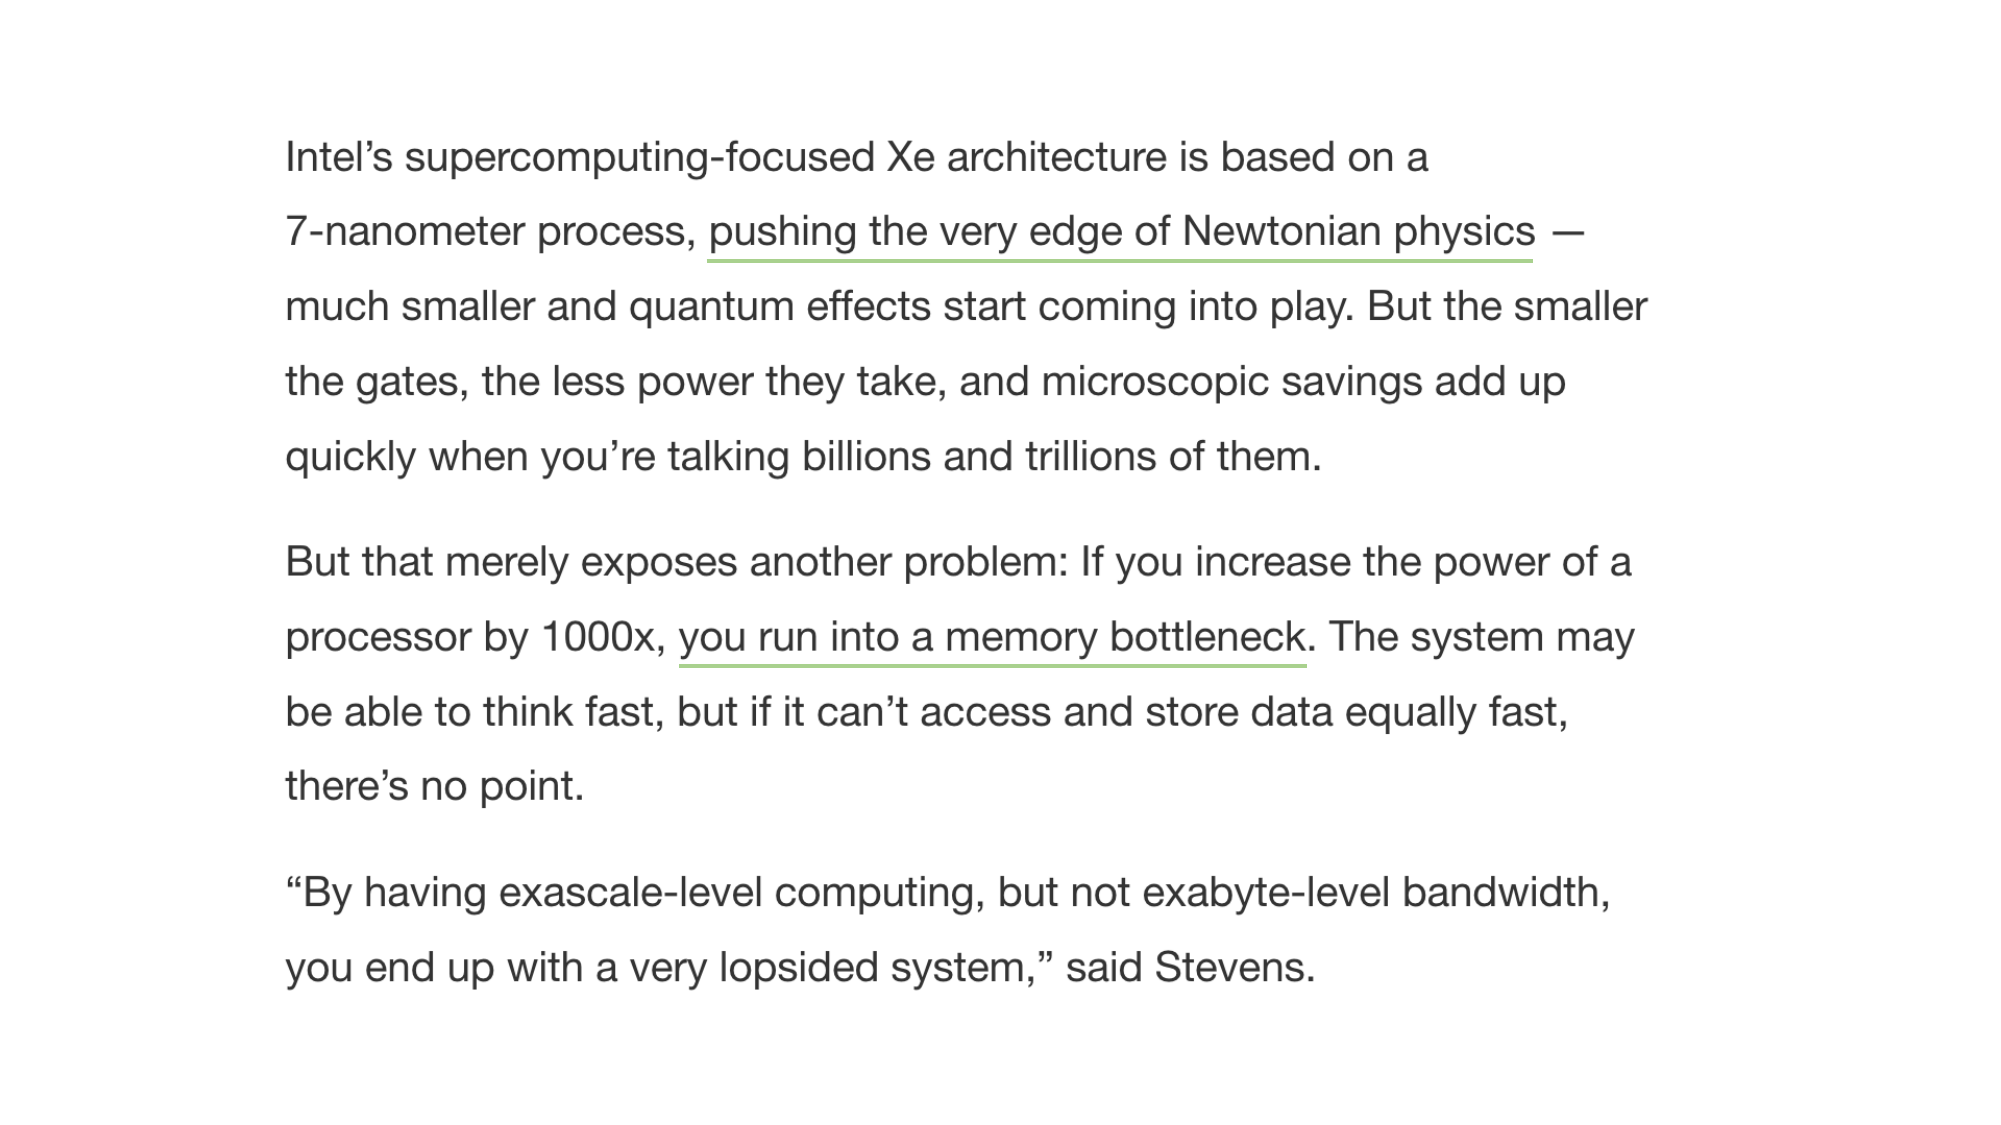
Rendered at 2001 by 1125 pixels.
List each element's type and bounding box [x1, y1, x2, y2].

picture [265, 100, 1735, 1024]
